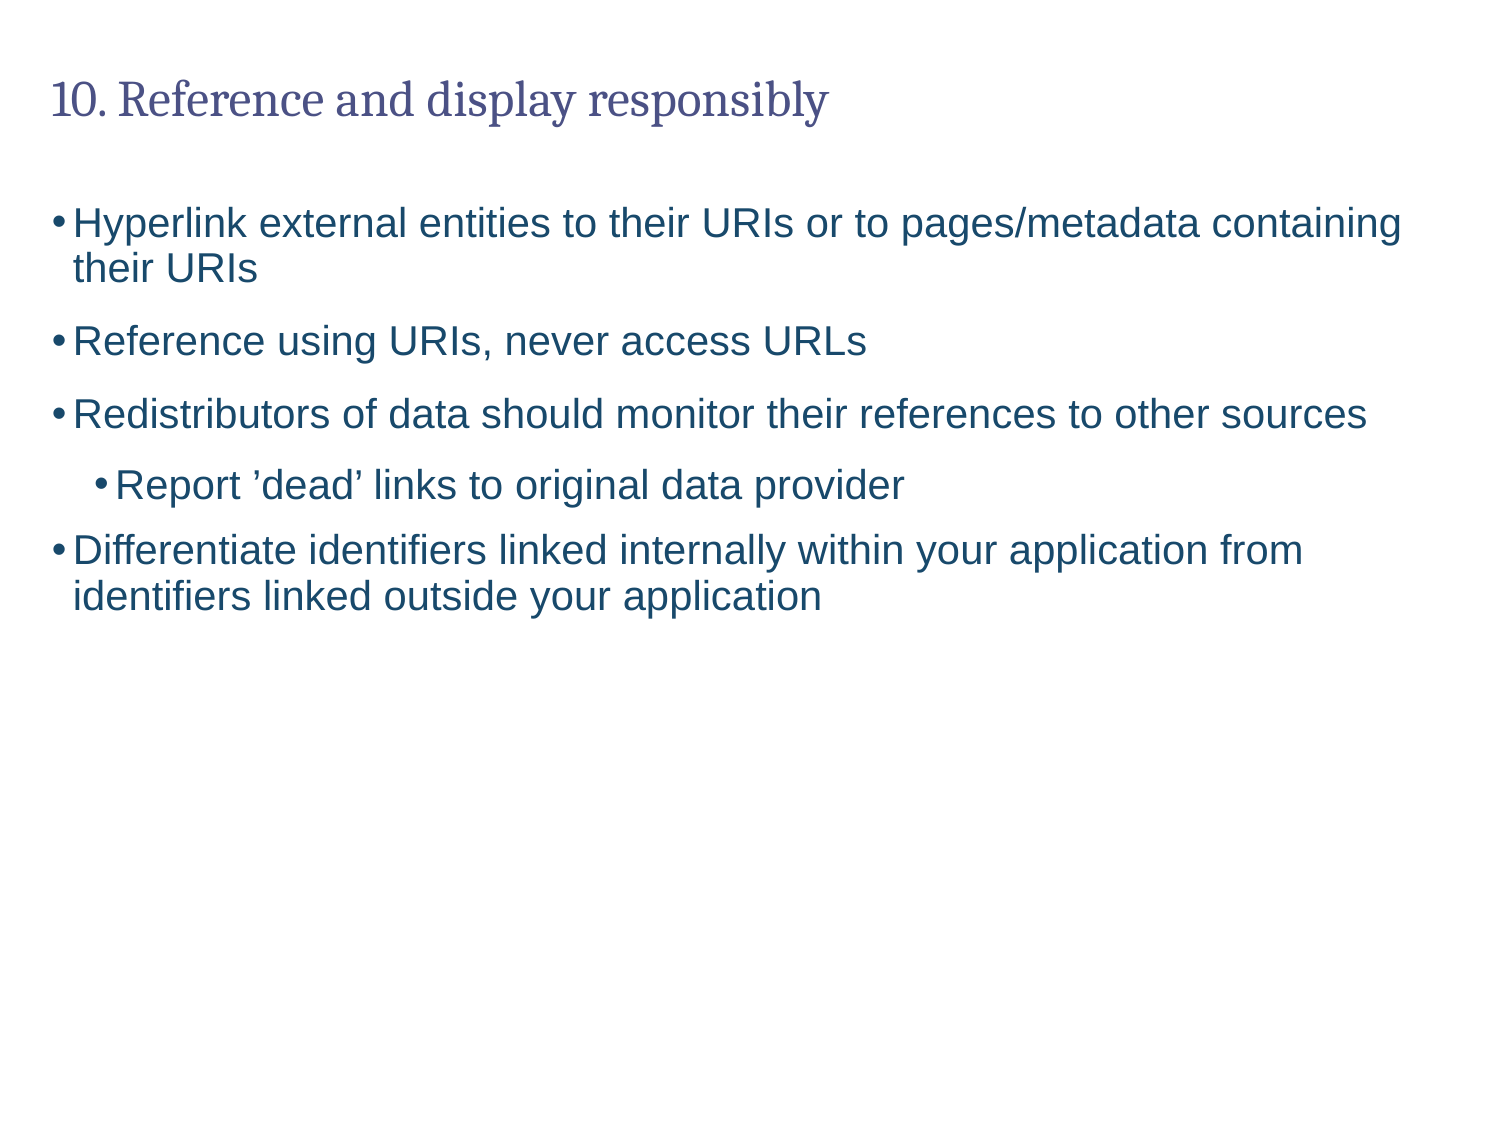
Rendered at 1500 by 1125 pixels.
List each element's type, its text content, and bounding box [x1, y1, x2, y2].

title 10. Reference and display responsibly [36, 25, 1464, 175]
list Hyperlink external entities to their URIs or to pages/metadata containing their URIs Reference using URIs, never access URLs Redistributors of data should monitor their references to other sources Report ’dead’ links to original data provider Differentiate identifiers linked internally within your application from identifiers linked outside your application [36, 194, 1464, 1057]
